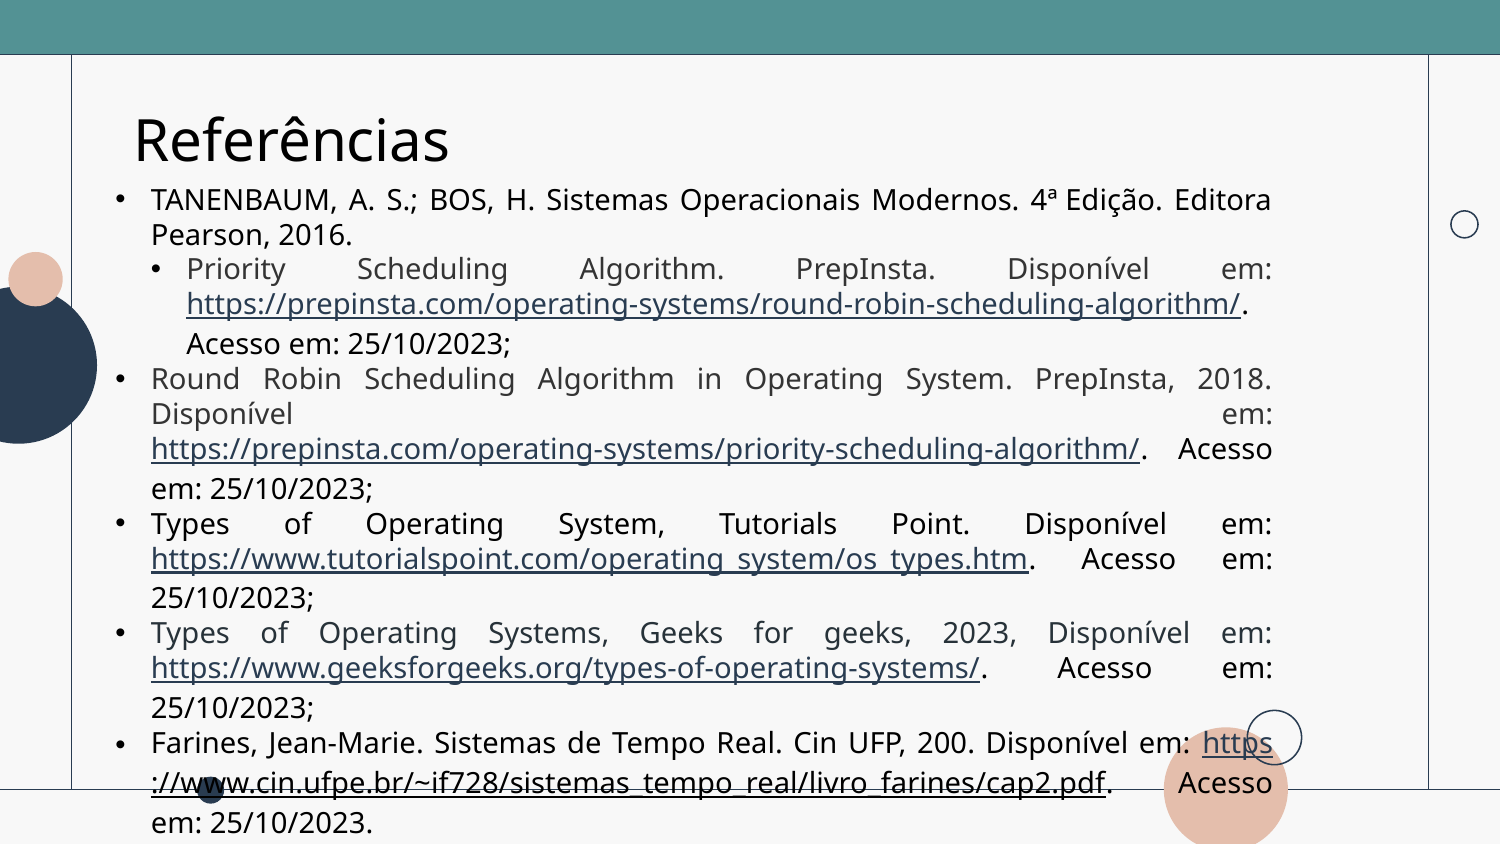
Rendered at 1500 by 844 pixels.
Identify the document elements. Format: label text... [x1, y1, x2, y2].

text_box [0, 251, 98, 445]
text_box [1163, 710, 1302, 844]
text_box TANENBAUM, A. S.; BOS, H. Sistemas Operacionais Modernos. 4ª Edição. Editora Pearson, 2016.​ Priority Scheduling Algorithm. PrepInsta. Disponível em: https://prepinsta.com/operating-systems/round-robin-scheduling-algorithm/​. Acesso em: 25/10/2023; Round Robin Scheduling Algorithm in Operating System. PrepInsta, 2018. Disponível em: https://prepinsta.com/operating-systems/priority-scheduling-algorithm/​. Acesso em: 25/10/2023; Types of Operating System, Tutorials Point. Disponível em: https://www.tutorialspoint.com/operating_system/os_types.htm​. Acesso em: 25/10/2023; Types of Operating Systems, Geeks for geeks, 2023, Disponível em: https://www.geeksforgeeks.org/types-of-operating-systems/​. Acesso em: 25/10/2023; Farines, Jean-Marie. Sistemas de Tempo Real. Cin UFP, 200. Disponível em: https://www.cin.ufpe.br/~if728/sistemas_tempo_real/livro_farines/cap2.pdf​. Acesso em: 25/10/2023. ​ [100, 173, 1288, 844]
title Referências​ [118, 88, 1382, 183]
